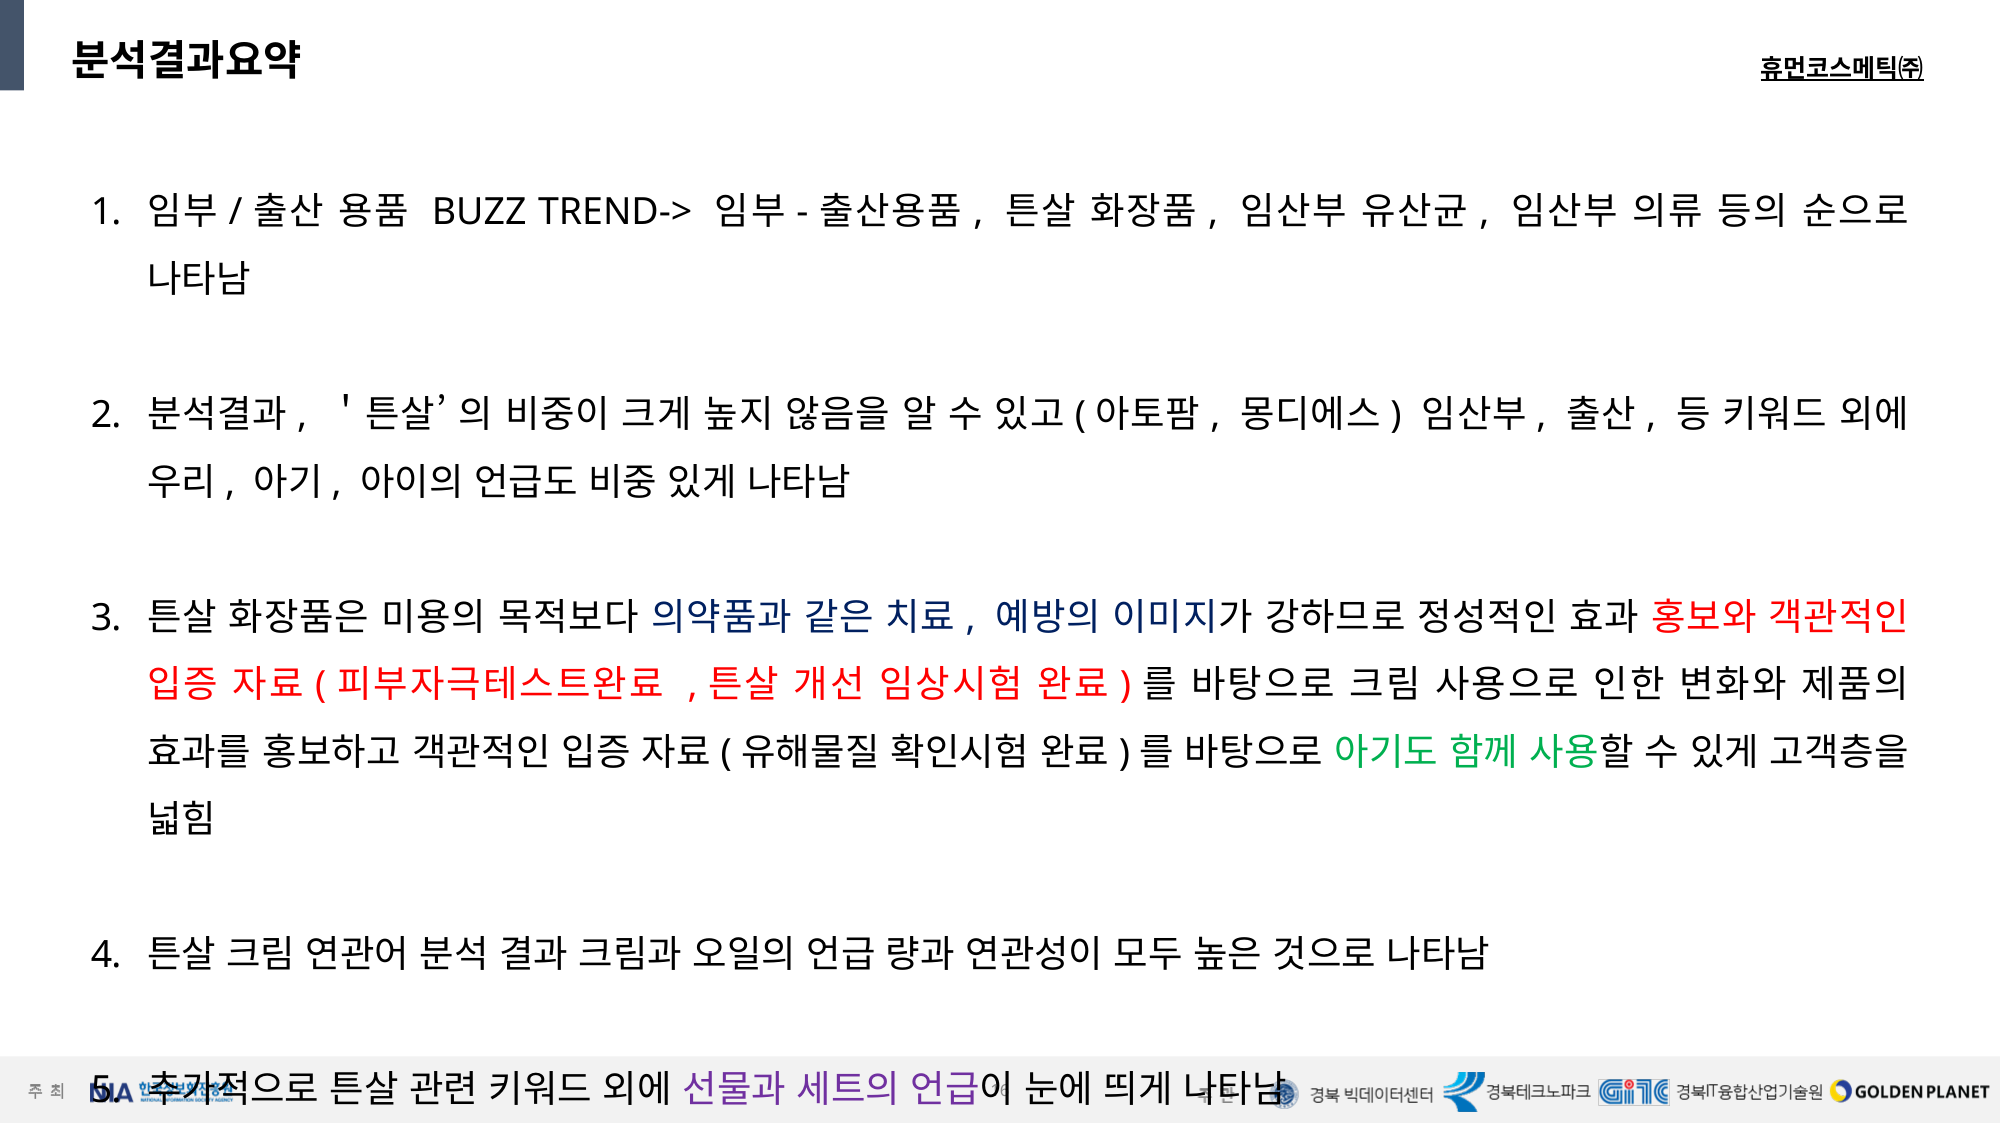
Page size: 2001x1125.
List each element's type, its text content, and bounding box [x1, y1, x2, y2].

picture [0, 1070, 76, 1115]
text_box 휴먼코스메틱㈜ [1745, 44, 1939, 90]
text_box 임부/출산 용품 BUZZ TREND-> 임부-출산용품, 튼살 화장품, 임산부 유산균, 임산부 의류 등의 순으로 나타남 분석결과, ＇튼살’ 의 비중이 크게 높지 않음을 알 수 있고(아토팜, 몽디에스) 임산부, 출산, 등 키워드 외에 우리, 아기, 아이의 언급도 비중 있게 나타남 튼살 화장품은 미용의 목적보다 의약품과 같은 치료, 예방의 이미지가 강하므로 정성적인 효과 홍보와 객관적인 입증 자료(피부자극테스트완료 ,튼살 개선 임상시험 완료)를 바탕으로 크림 사용으로 인한 변화와 제품의 효과를 홍보하고 객관적인 입증 자료(유해물질 확인시험 완료)를 바탕으로 아기도 함께 사용할 수 있게 고객층을 넓힘 튼살 크림 연관어 분석 결과 크림과 오일의 언급 량과 연관성이 모두 높은 것으로 나타남 추가적으로 튼살 관련 키워드 외에 선물과 세트의 언급이 눈에 띄게 나타남 [76, 157, 1924, 1118]
picture [1924, 1070, 1991, 1115]
text_box 분석결과요약 [56, 25, 858, 91]
